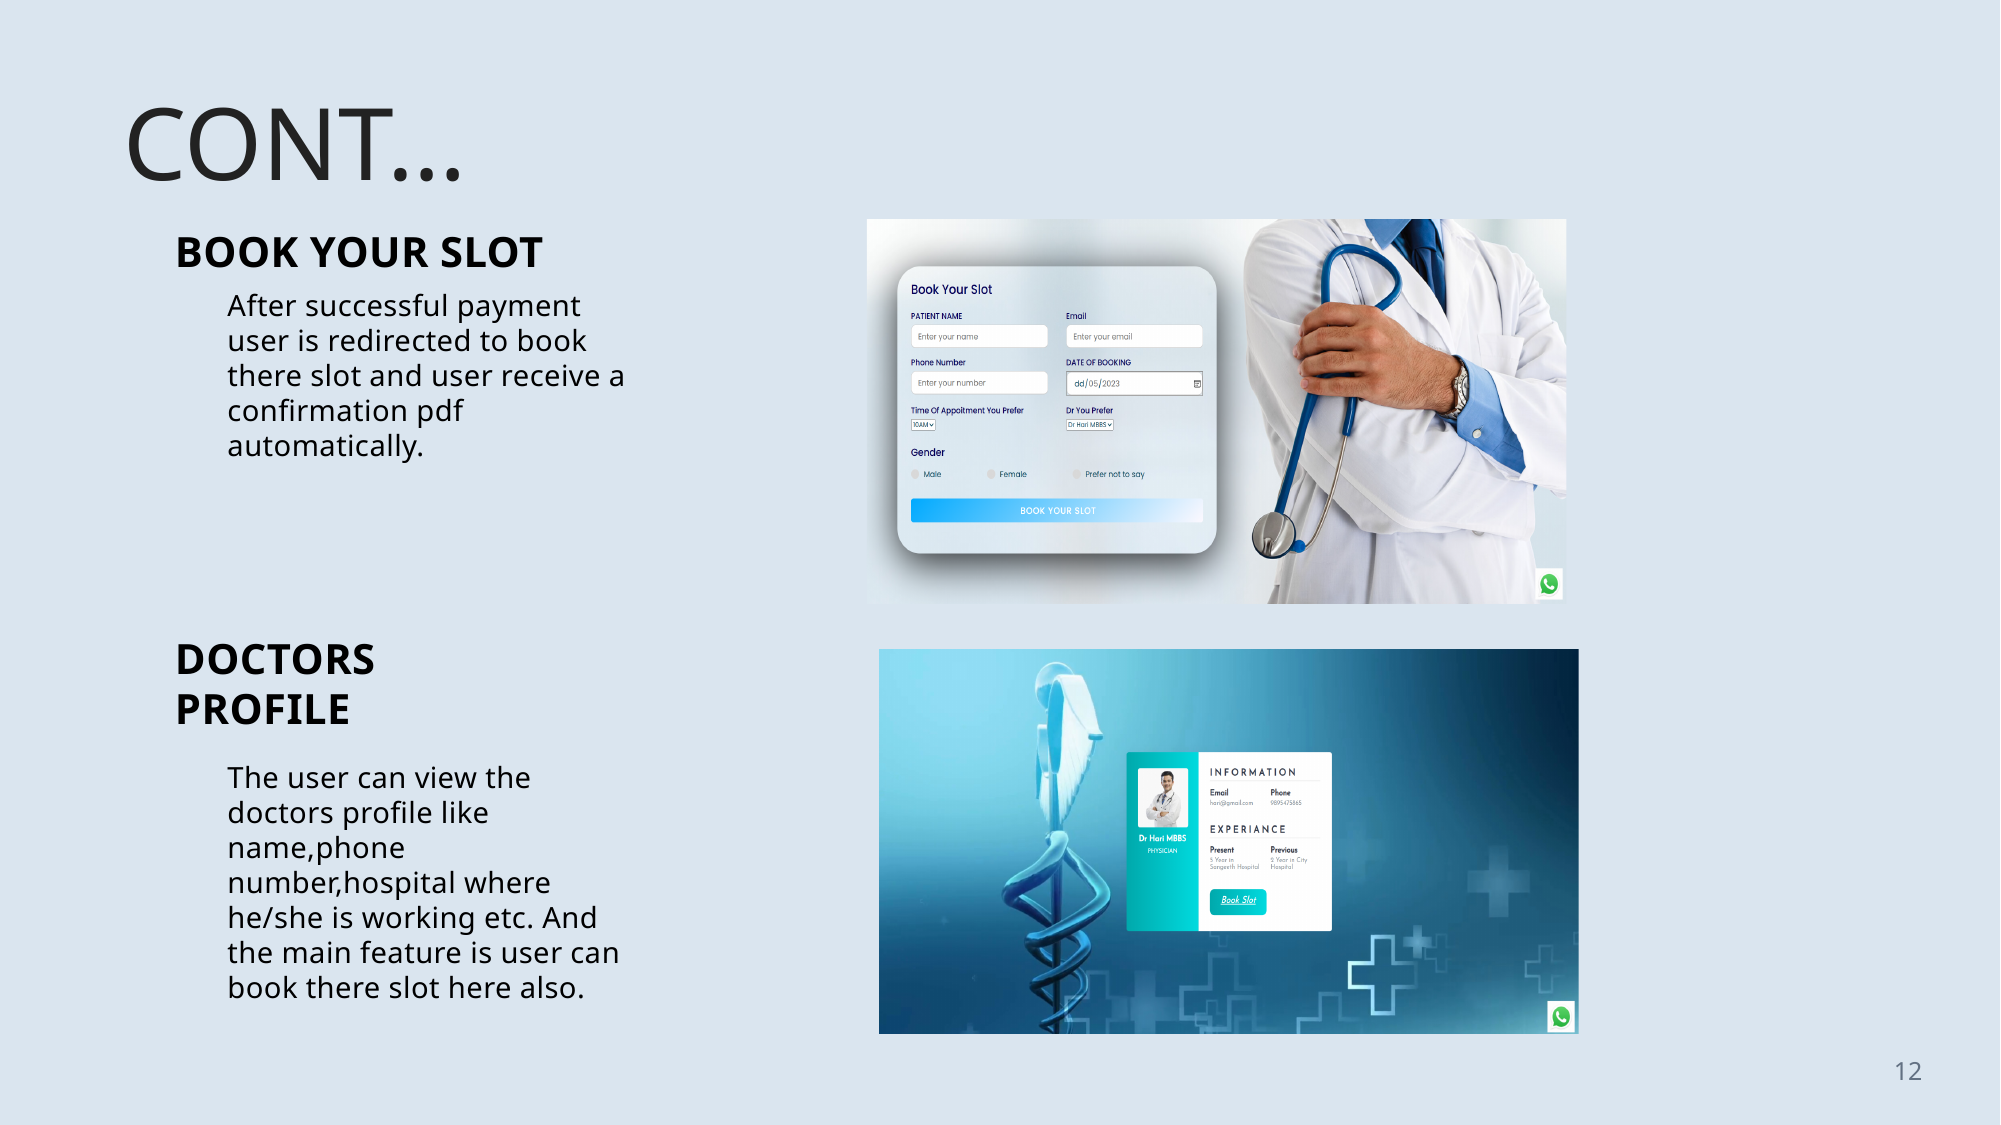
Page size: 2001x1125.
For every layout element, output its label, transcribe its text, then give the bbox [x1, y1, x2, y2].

picture [879, 649, 1579, 1034]
text_box BOOK YOUR SLOT [175, 219, 550, 277]
text_box DOCTORS PROFILE [175, 675, 550, 733]
picture [866, 219, 1567, 604]
slide_number 12 [1487, 1042, 1938, 1103]
title CONT… [123, 53, 1875, 210]
text_box After successful payment user is redirected to book there slot and user receive a confirmation pdf automatically. [227, 287, 642, 580]
text_box The user can view the doctors profile like name,phone number,hospital where he/she is working etc. And the main feature is user can book there slot here also. [227, 759, 642, 1052]
